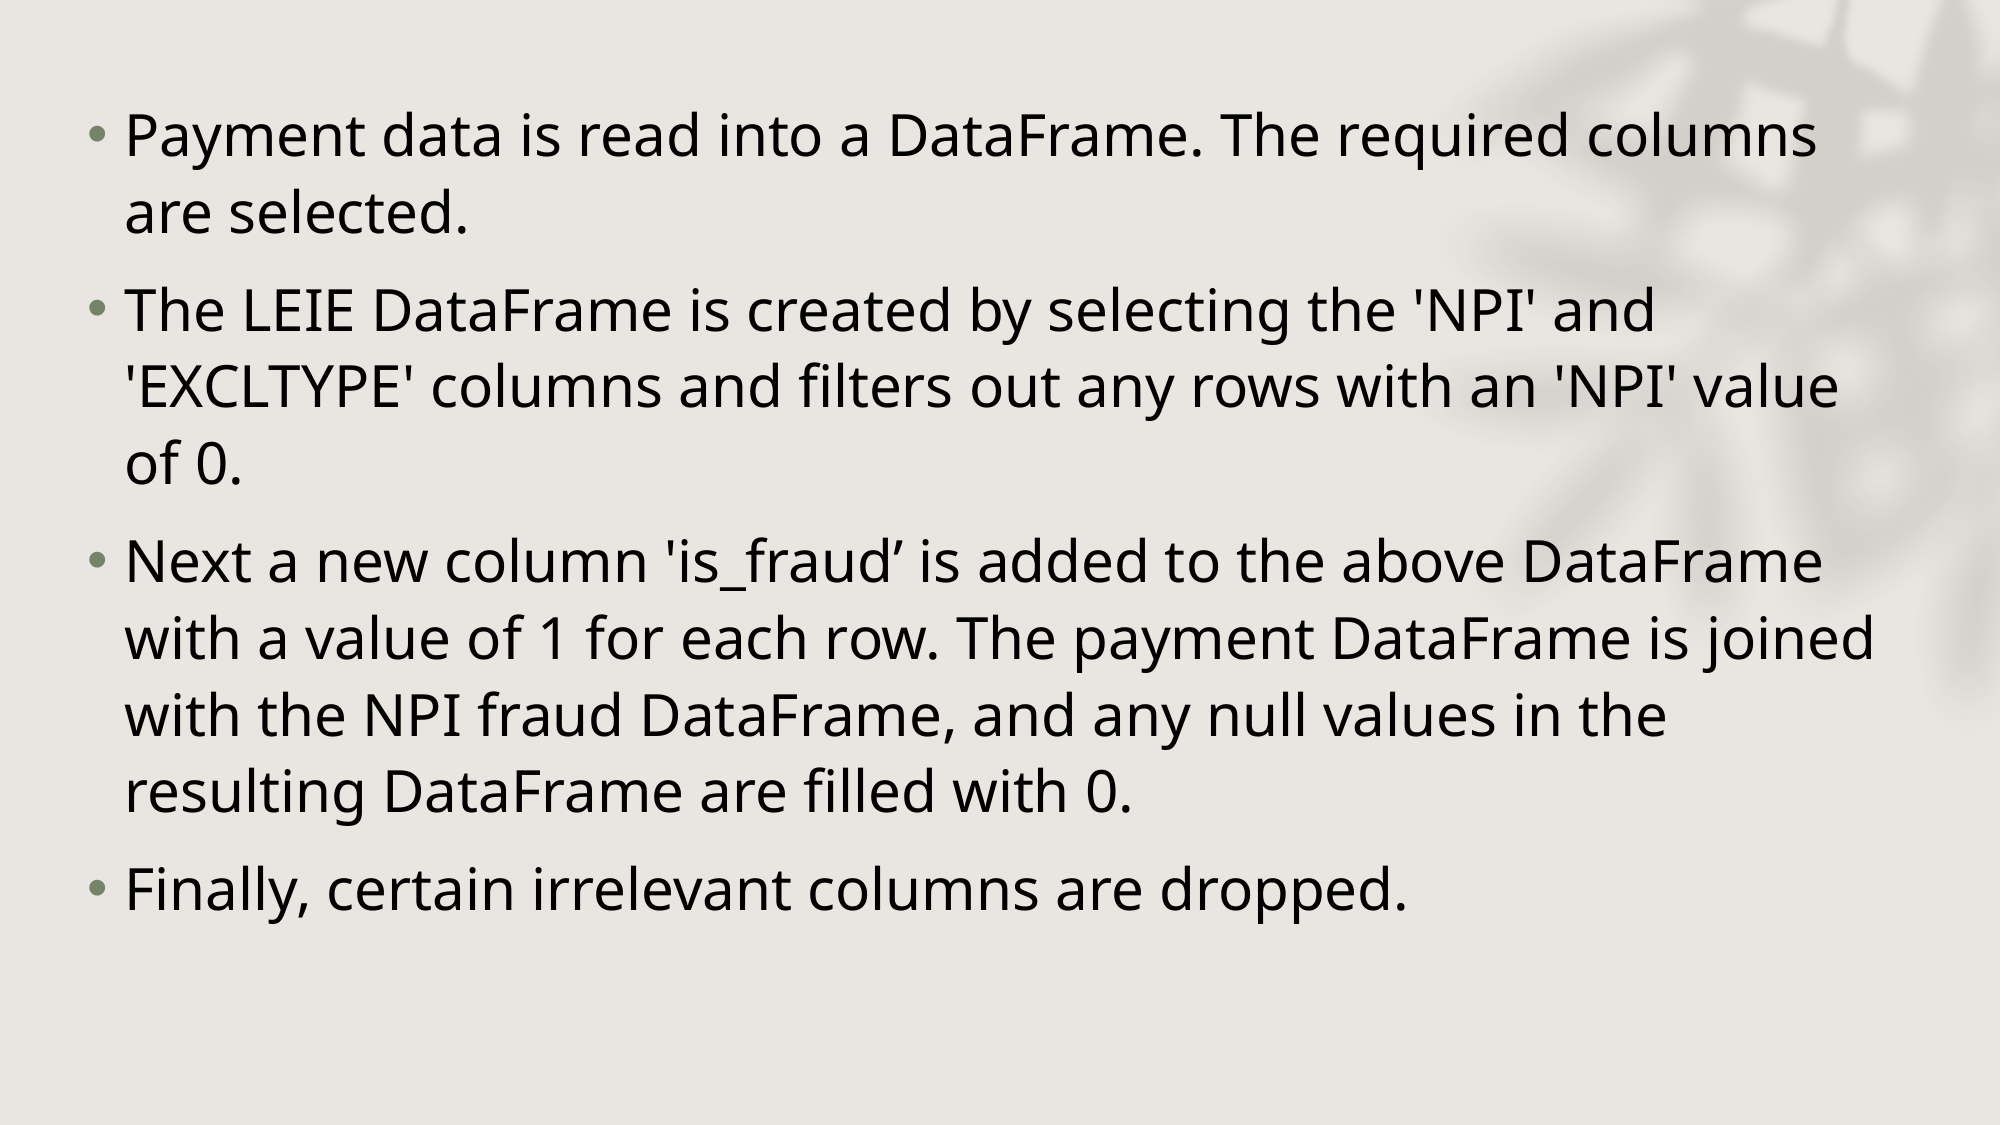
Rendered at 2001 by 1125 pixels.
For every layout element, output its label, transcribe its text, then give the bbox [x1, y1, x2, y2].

list Payment data is read into a DataFrame. The required columns are selected. The LEIE DataFrame is created by selecting the 'NPI' and 'EXCLTYPE' columns and filters out any rows with an 'NPI' value of 0. Next a new column 'is_fraud’ is added to the above DataFrame with a value of 1 for each row. The payment DataFrame is joined with the NPI fraud DataFrame, and any null values in the resulting DataFrame are filled with 0. Finally, certain irrelevant columns are dropped. [72, 83, 1925, 1009]
